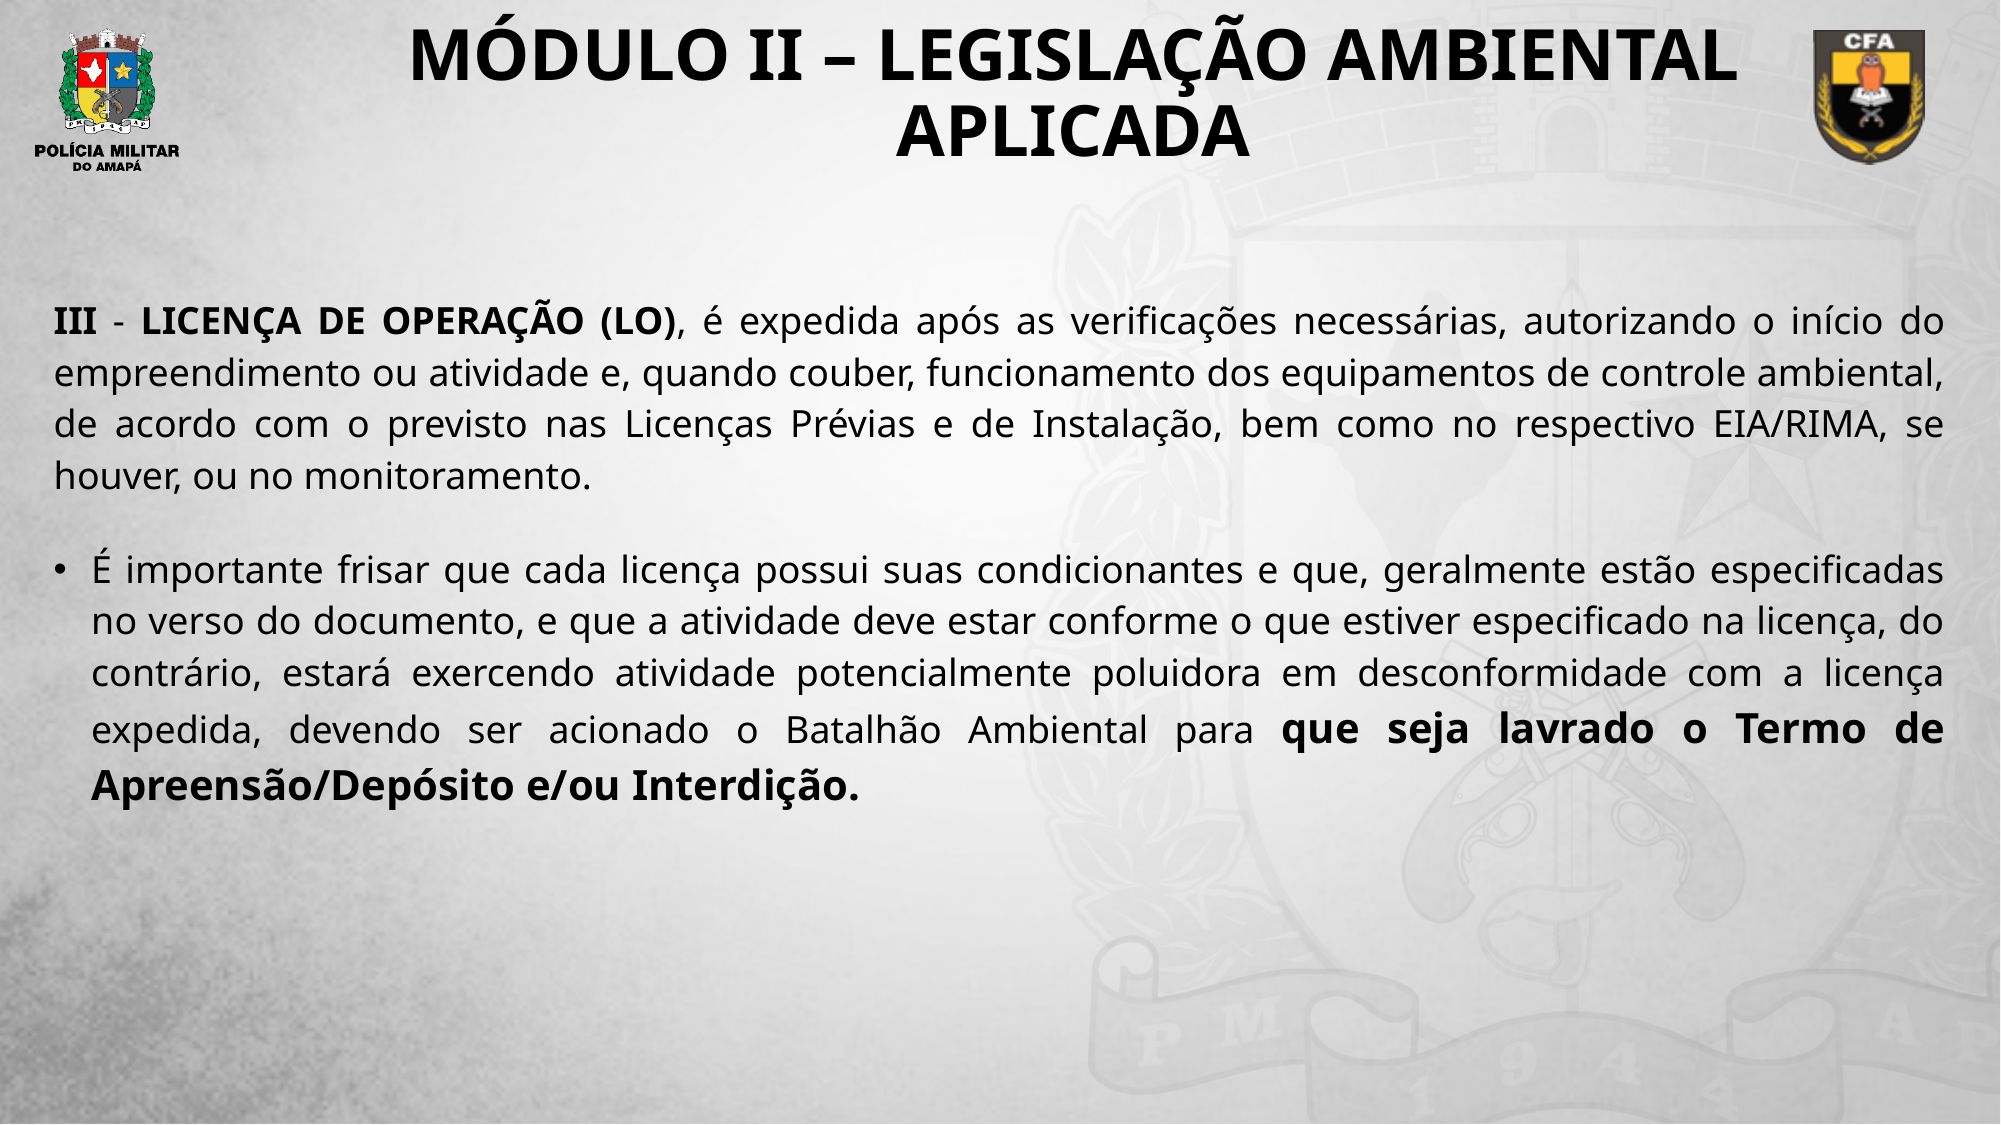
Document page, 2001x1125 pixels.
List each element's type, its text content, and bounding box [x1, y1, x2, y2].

picture [0, 0, 2001, 1125]
title MÓDULO II – LEGISLAÇÃO AMBIENTAL APLICADA [224, 0, 1924, 205]
list III - LICENÇA DE OPERAÇÃO (LO), é expedida após as verificações necessárias, autorizando o início do empreendimento ou atividade e, quando couber, funcionamento dos equipamentos de controle ambiental, de acordo com o previsto nas Licenças Prévias e de Instalação, bem como no respectivo EIA/RIMA, se houver, ou no monitoramento. É importante frisar que cada licença possui suas condicionantes e que, geralmente estão especificadas no verso do documento, e que a atividade deve estar conforme o que estiver especificado na licença, do contrário, estará exercendo atividade potencialmente poluidora em desconformidade com a licença expedida, devendo ser acionado o Batalhão Ambiental para que seja lavrado o Termo de Apreensão/Depósito e/ou Interdição. [38, 282, 1962, 808]
